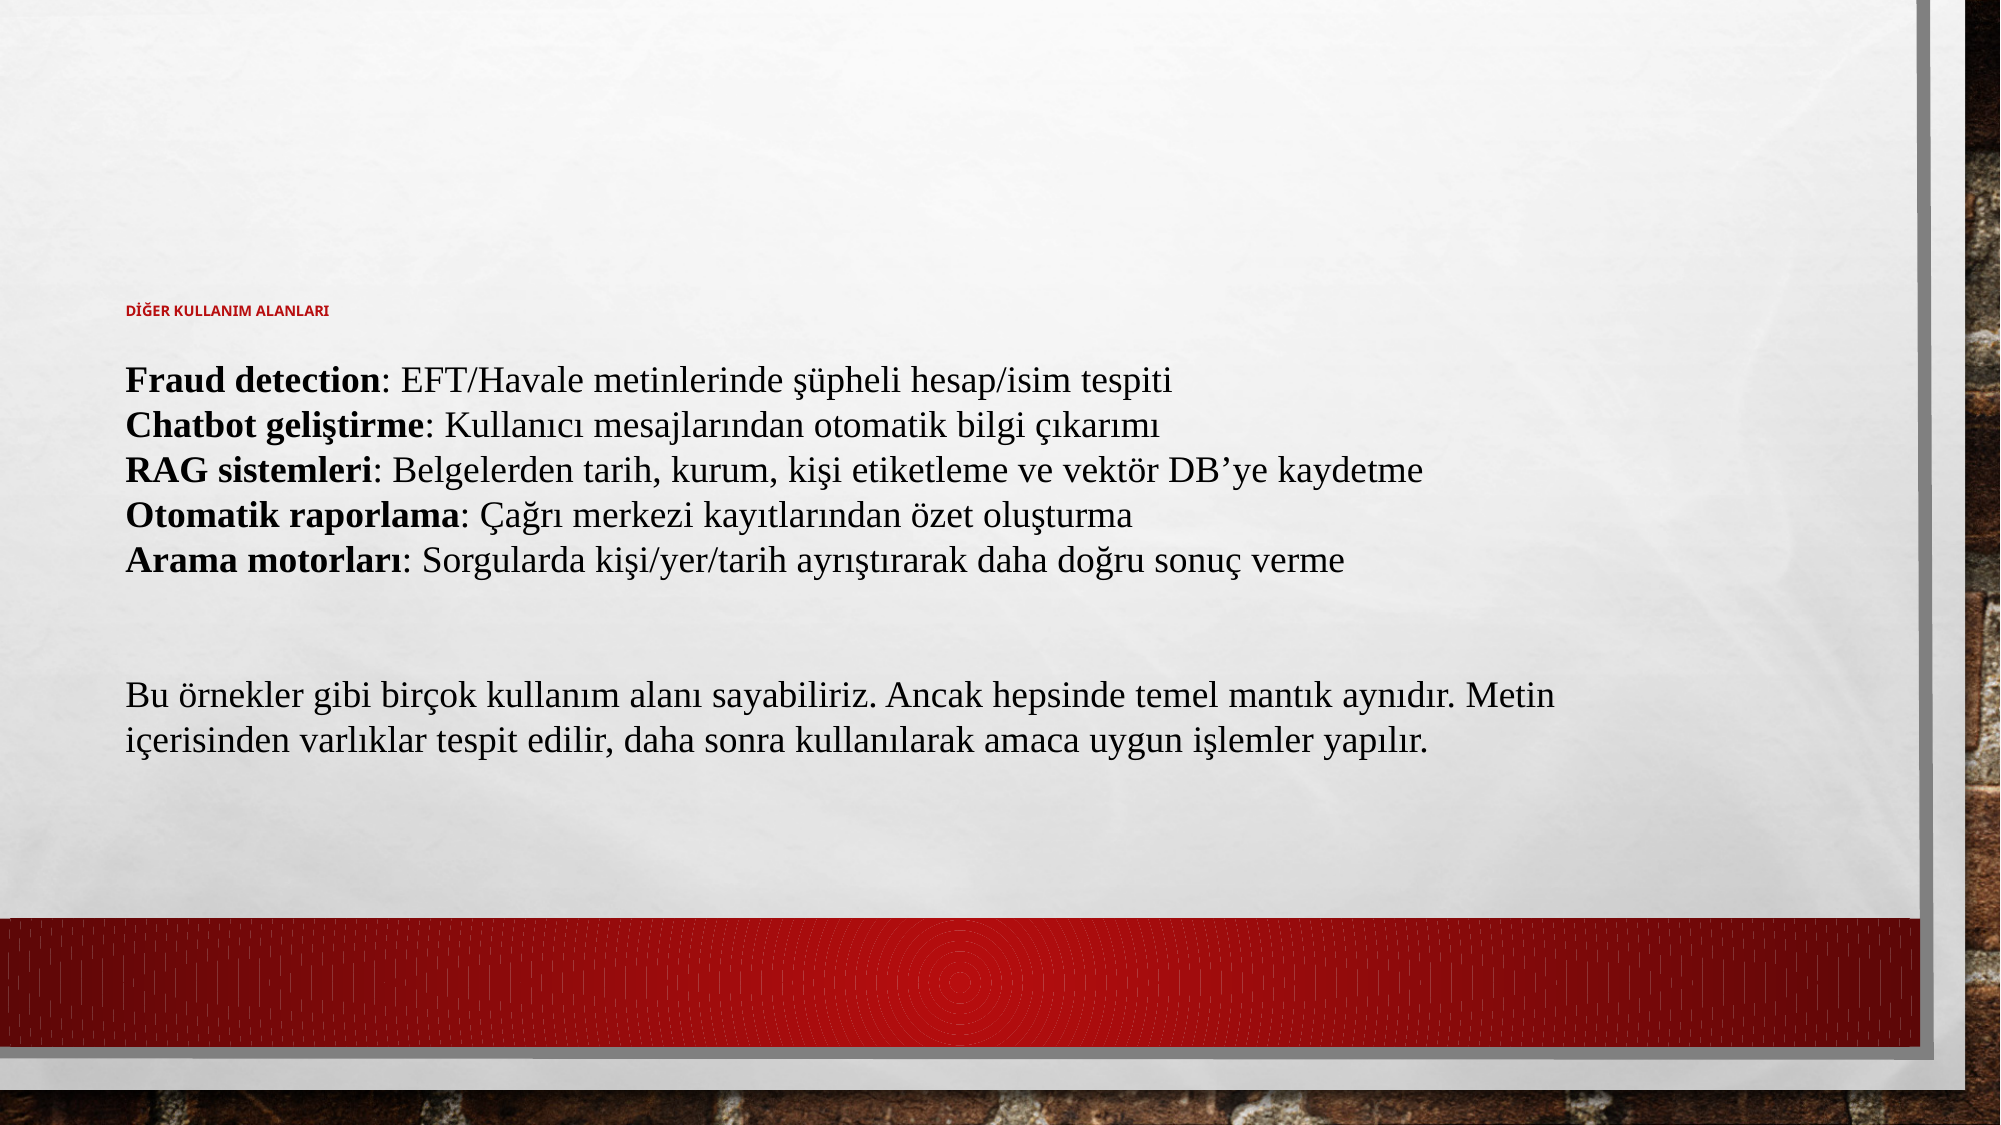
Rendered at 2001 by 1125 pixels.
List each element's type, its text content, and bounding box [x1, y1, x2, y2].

text_box Fraud detection: EFT/Havale metinlerinde şüpheli hesap/isim tespiti Chatbot geliştirme: Kullanıcı mesajlarından otomatik bilgi çıkarımı RAG sistemleri: Belgelerden tarih, kurum, kişi etiketleme ve vektör DB’ye kaydetme Otomatik raporlama: Çağrı merkezi kayıtlarından özet oluşturma Arama motorları: Sorgularda kişi/yer/tarih ayrıştırarak daha doğru sonuç verme Bu örnekler gibi birçok kullanım alanı sayabiliriz. Ancak hepsinde temel mantık aynıdır. Metin içerisinden varlıklar tespit edilir, daha sonra kullanılarak amaca uygun işlemler yapılır. [110, 347, 1732, 813]
picture [0, 0, 2000, 1125]
title Diğer Kullanım Alanları [110, 296, 1817, 362]
